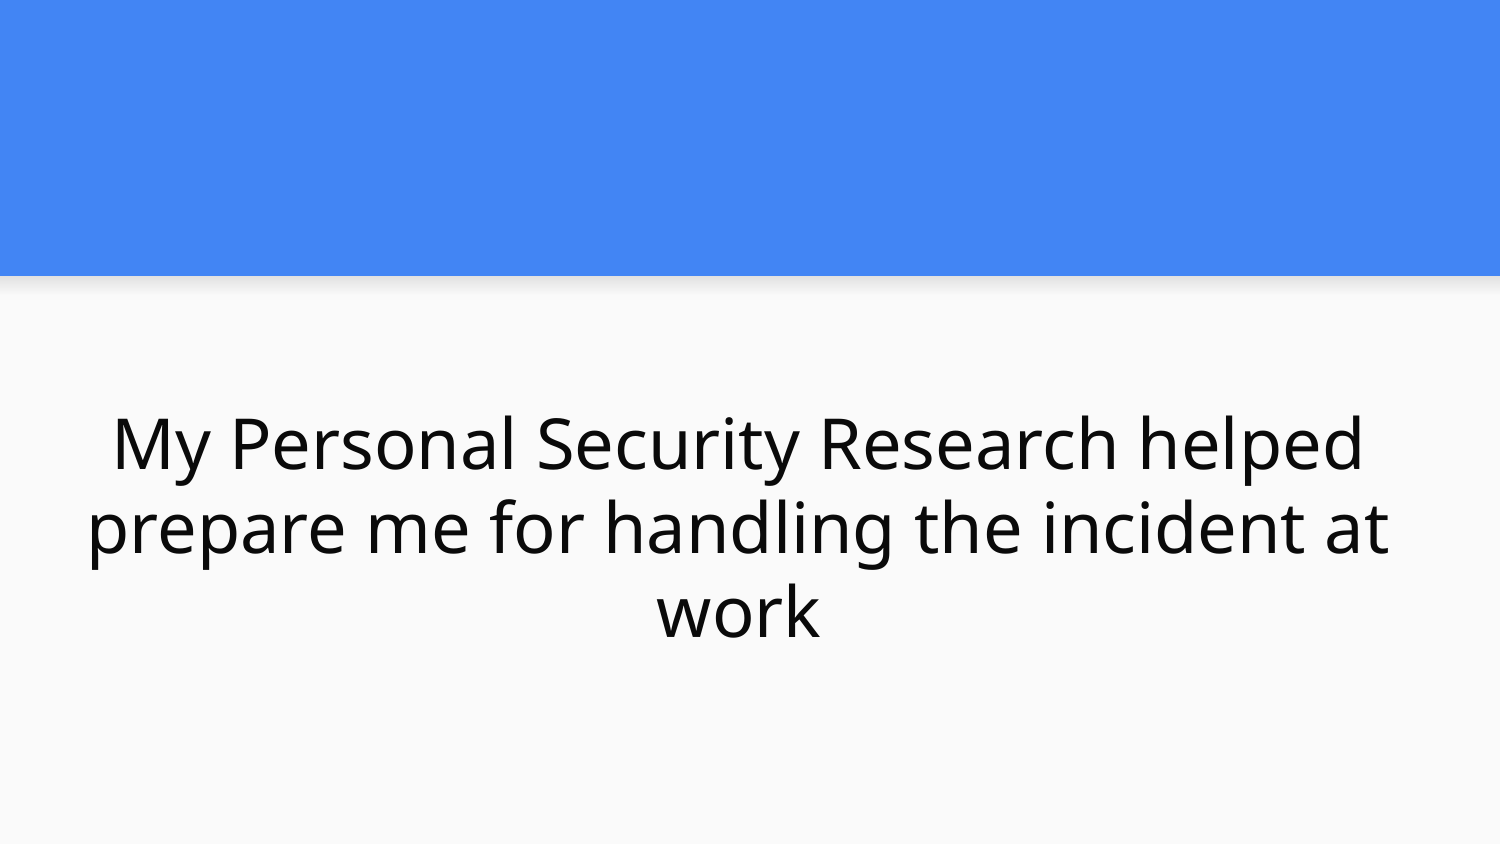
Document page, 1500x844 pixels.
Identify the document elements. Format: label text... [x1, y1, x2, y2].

title My Personal Security Research helped prepare me for handling the incident at work [64, 383, 1414, 510]
